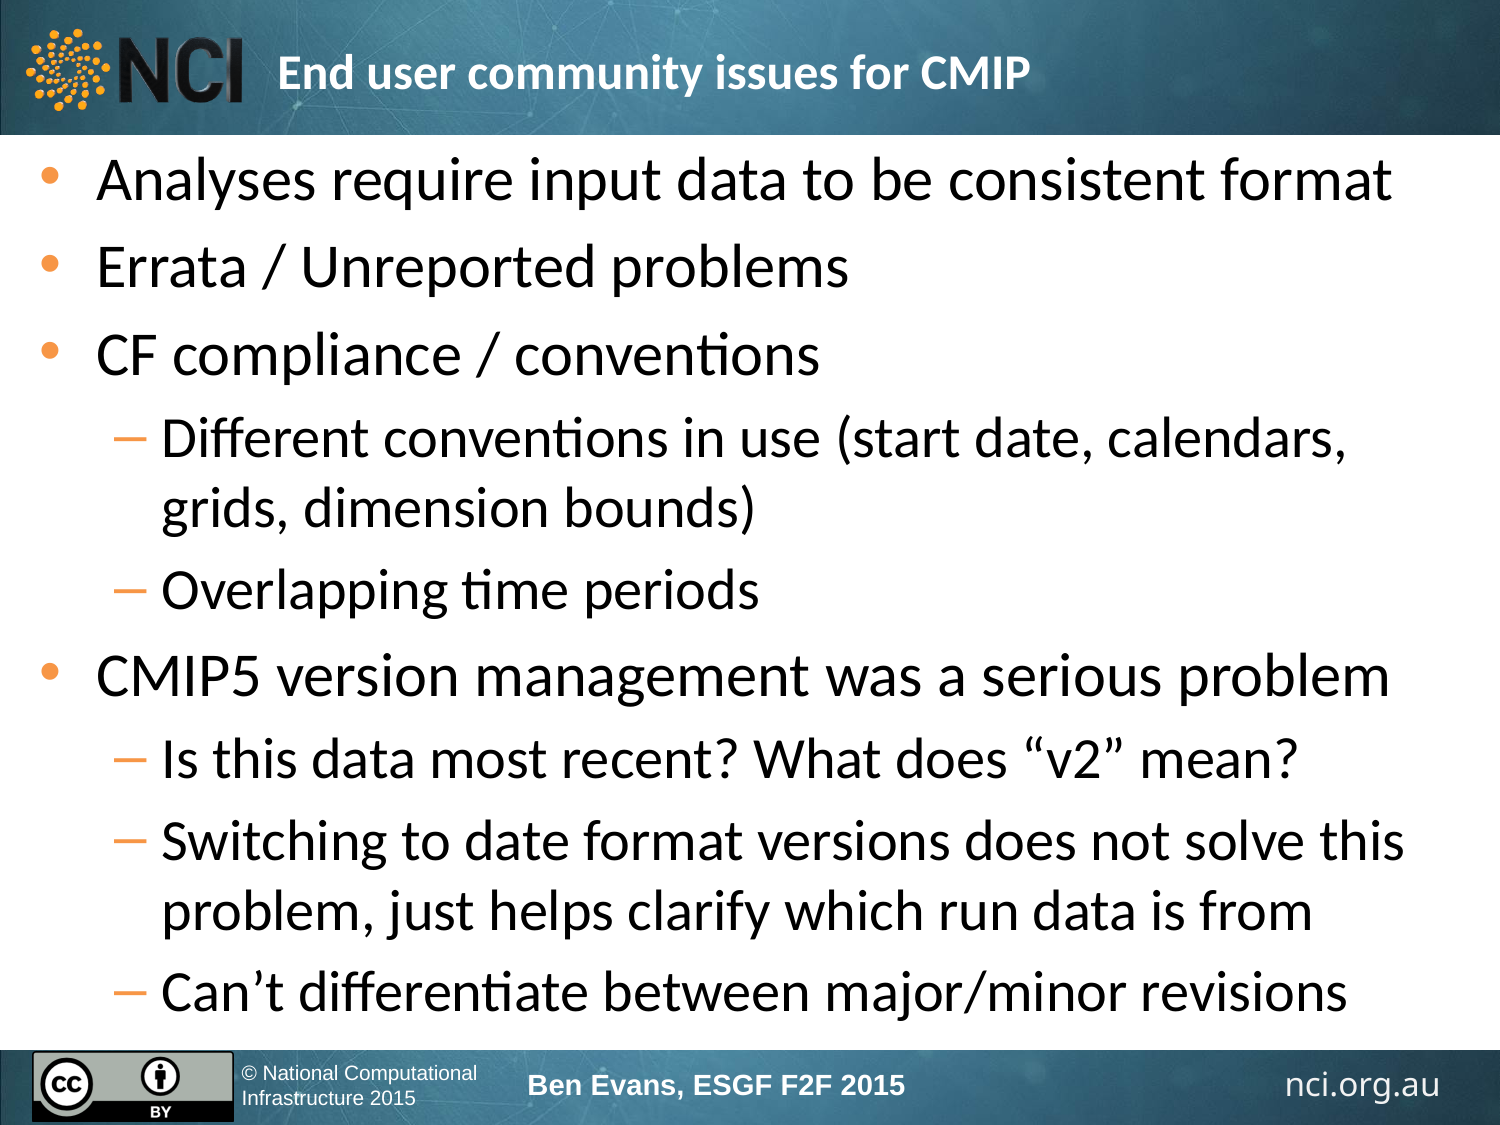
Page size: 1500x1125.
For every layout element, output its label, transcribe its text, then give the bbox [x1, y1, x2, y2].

footer Ben Evans, ESGF F2F 2015 [512, 1058, 1173, 1125]
picture [0, 0, 1500, 140]
title End user community issues for CMIP [262, 36, 1475, 104]
list Analyses require input data to be consistent format Errata / Unreported problems CF compliance / conventions Different conventions in use (start date, calendars, grids, dimension bounds) Overlapping time periods CMIP5 version management was a serious problem Is this data most recent? What does “v2” mean? Switching to date format versions does not solve this problem, just helps clarify which run data is from Can’t differentiate between major/minor revisions [24, 130, 1475, 697]
picture [0, 1050, 1500, 1125]
